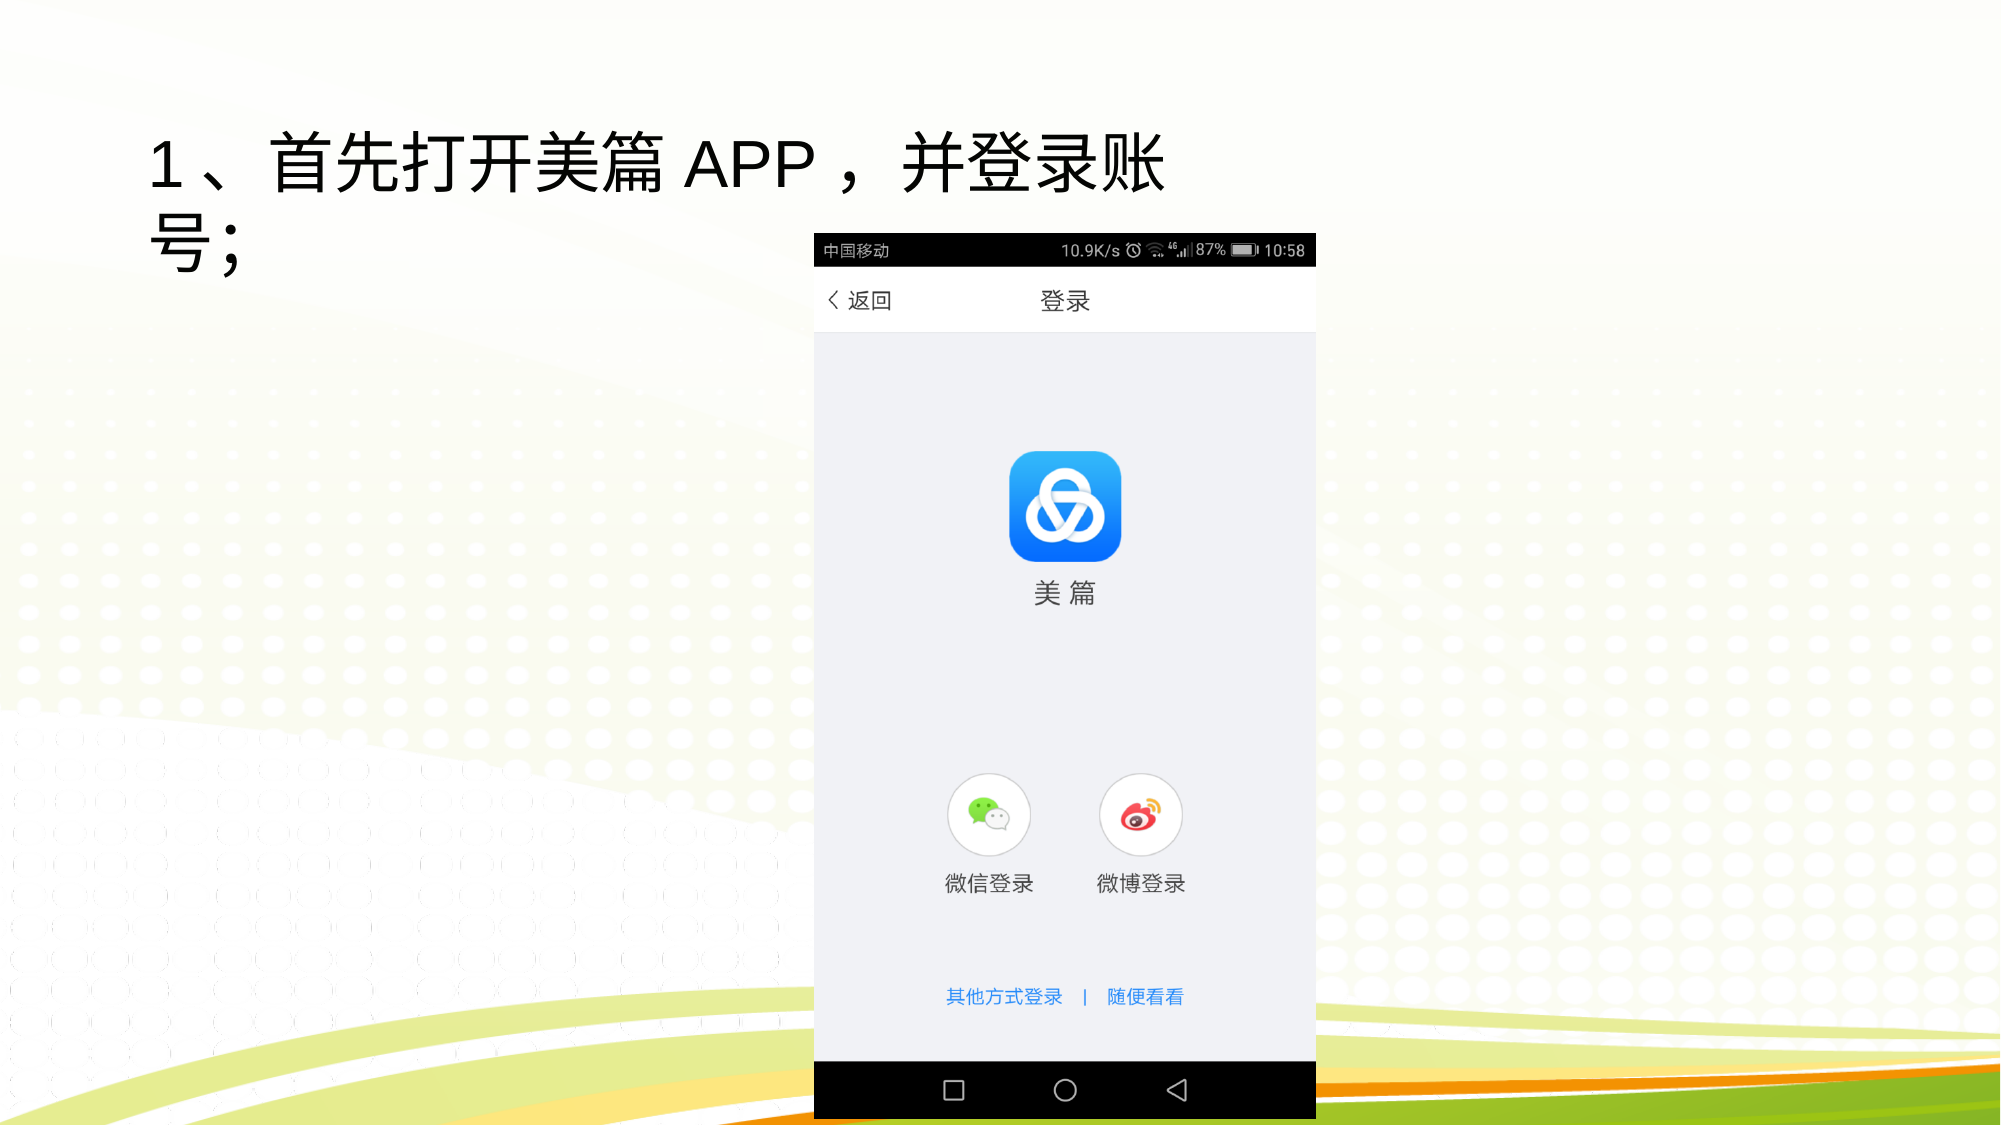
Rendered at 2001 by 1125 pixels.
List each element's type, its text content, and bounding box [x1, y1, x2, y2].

picture [0, 0, 2001, 1125]
text_box 1、首先打开美篇APP，并登录账号； [132, 112, 1308, 288]
